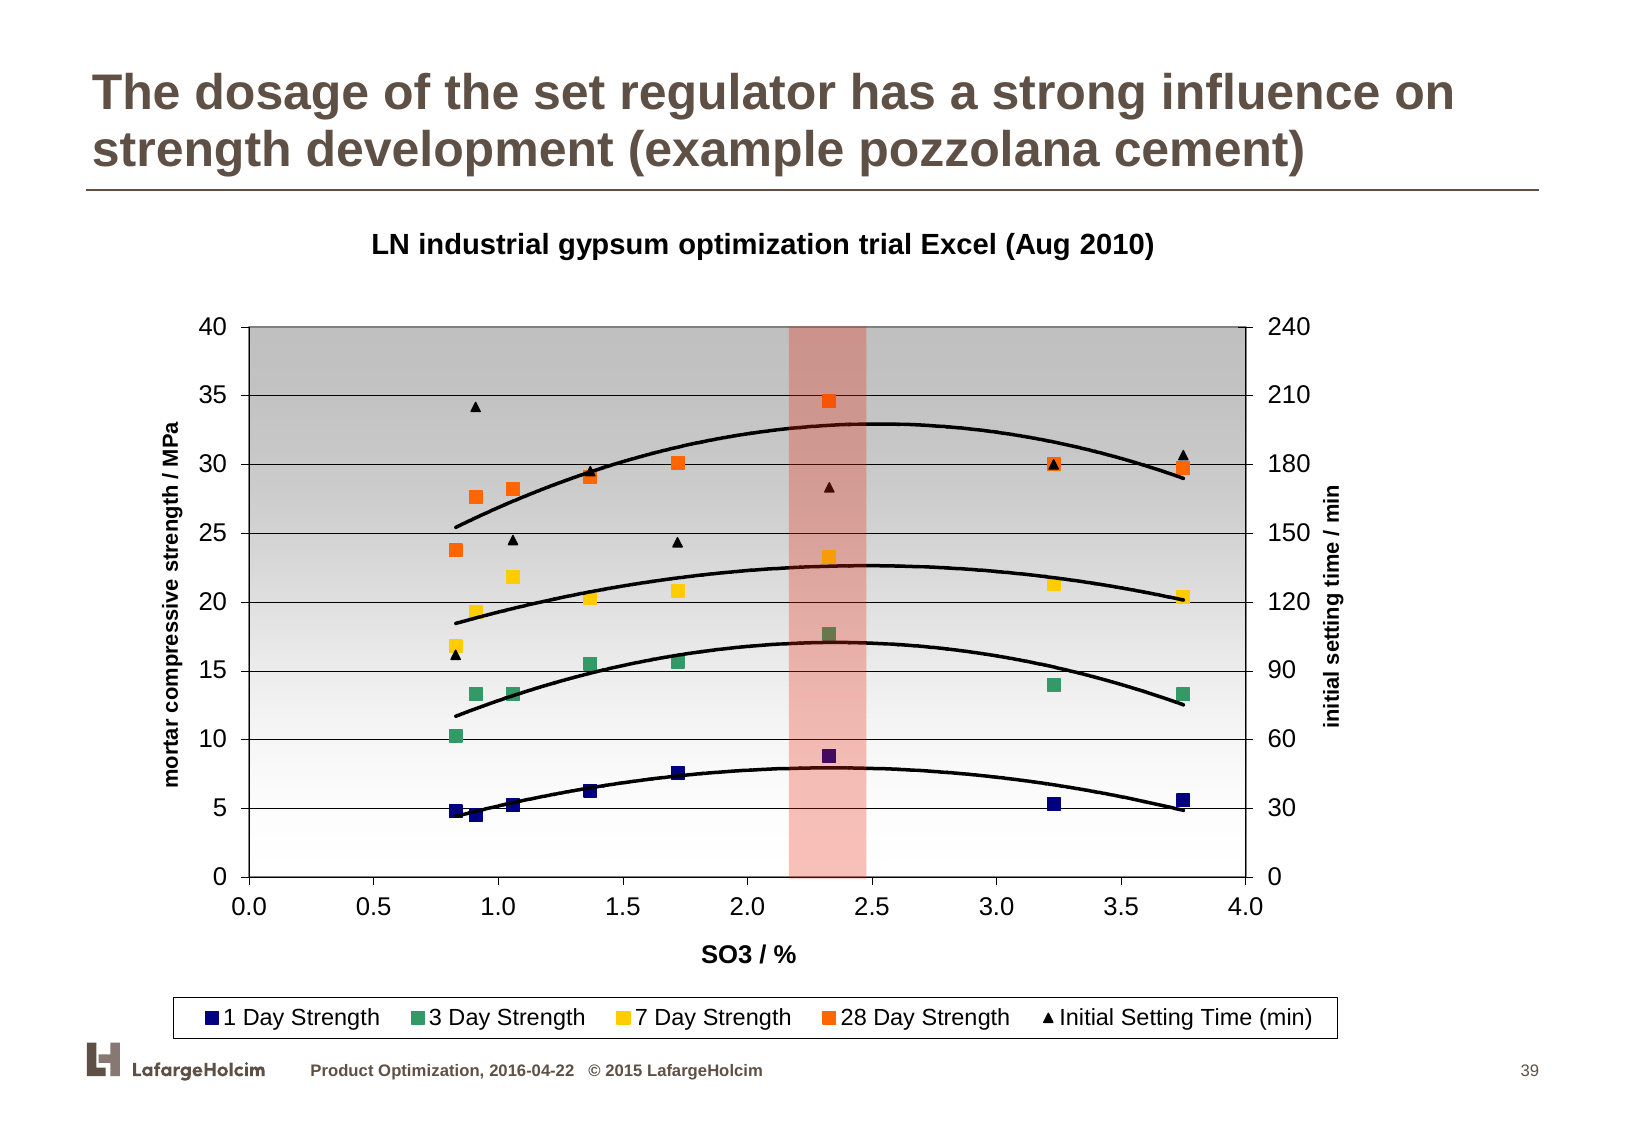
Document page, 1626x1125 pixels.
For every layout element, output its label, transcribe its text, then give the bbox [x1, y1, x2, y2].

slide_number 39 [1467, 1052, 1540, 1080]
footer Product Optimization, 2016-04-22 © 2015 LafargeHolcim [310, 1052, 831, 1080]
text_box The dosage of the set regulator has a strong influence on strength development (example pozzolana cement) [91, 49, 1532, 180]
picture [139, 207, 1371, 1043]
